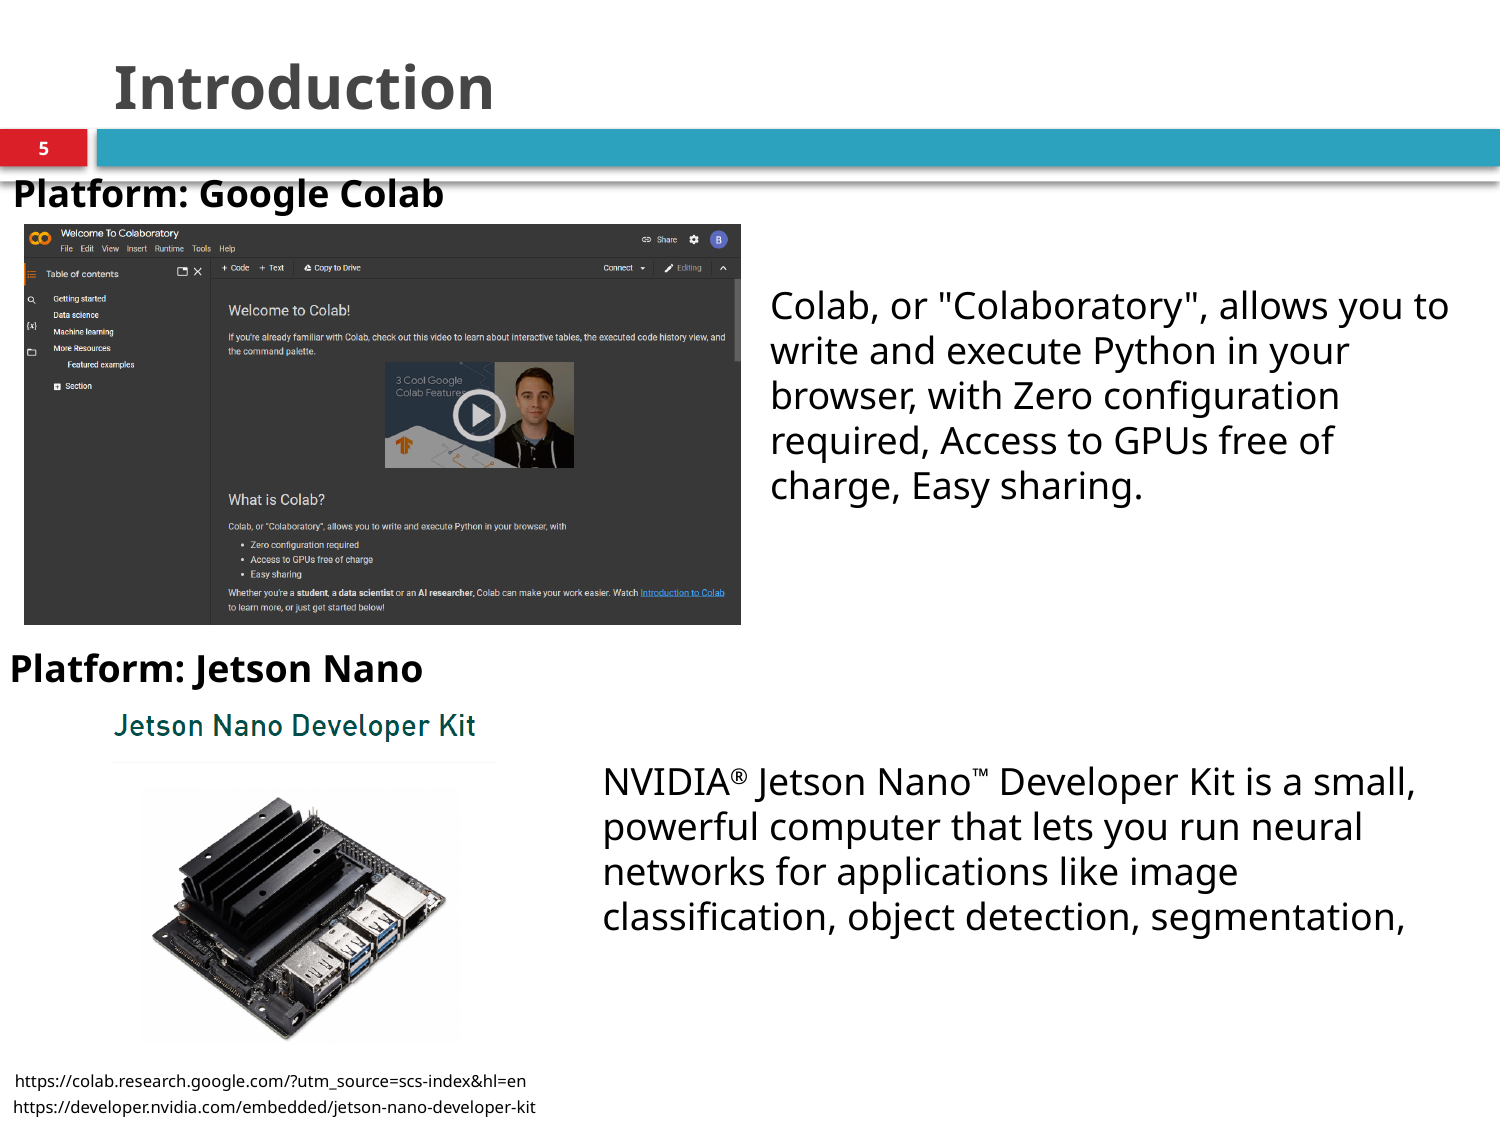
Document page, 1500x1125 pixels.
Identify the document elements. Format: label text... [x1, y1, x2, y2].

picture [24, 224, 741, 626]
text_box https://colab.research.google.com/?utm_source=scs-index&hl=en [0, 1063, 750, 1099]
text_box Platform: Google Colab [0, 162, 460, 223]
text_box NVIDIA® Jetson Nano™ Developer Kit is a small, powerful computer that lets you run neural networks for applications like image classification, object detection, segmentation, [587, 750, 1438, 946]
text_box Colab, or "Colaboratory", allows you to write and execute Python in your browser, with Zero configuration required, Access to GPUs free of charge, Easy sharing. [755, 274, 1470, 515]
text_box https://developer.nvidia.com/embedded/jetson-nano-developer-kit [0, 1099, 749, 1124]
slide_number 5 [0, 129, 88, 162]
picture [109, 699, 497, 1045]
text_box Platform: Jetson Nano [0, 637, 439, 698]
title Introduction [99, 25, 1438, 129]
